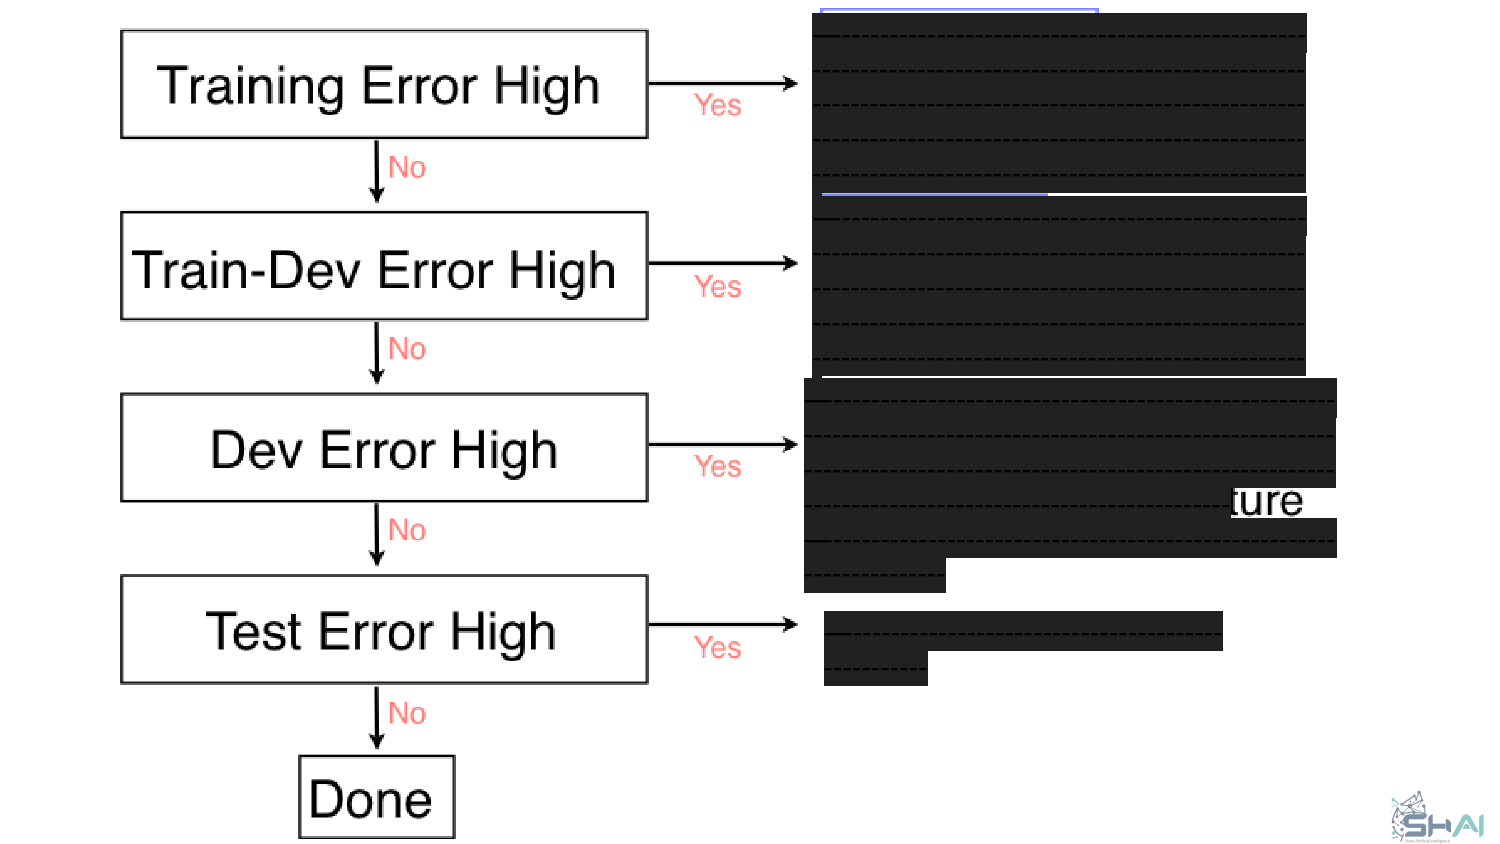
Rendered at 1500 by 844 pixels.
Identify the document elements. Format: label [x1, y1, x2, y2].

picture [107, 0, 1392, 844]
